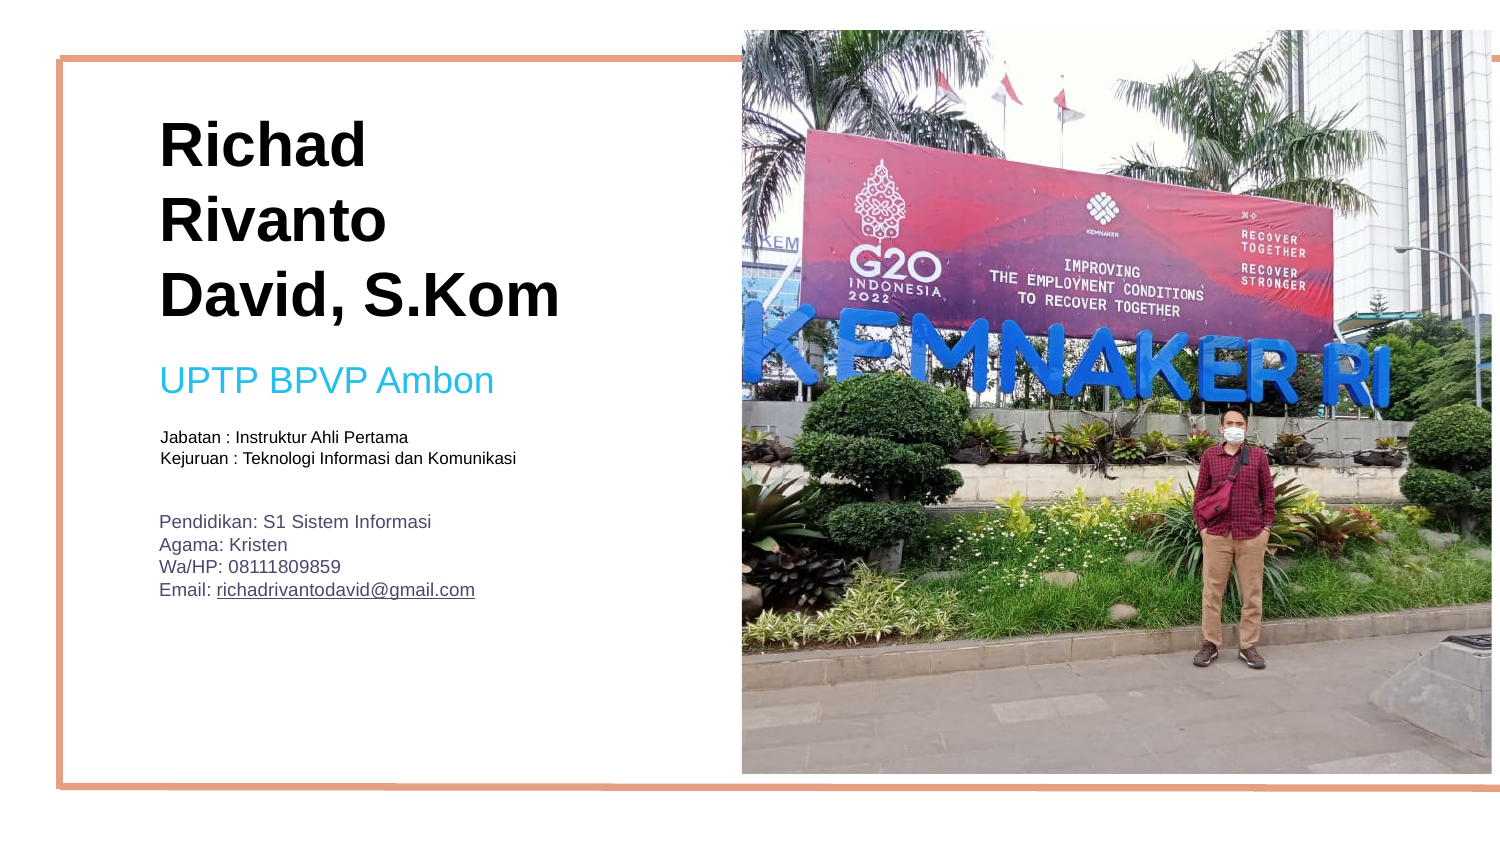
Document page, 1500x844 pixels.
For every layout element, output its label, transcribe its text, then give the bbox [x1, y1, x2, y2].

text_box UPTP BPVP Ambon [144, 348, 584, 409]
text_box Jabatan : Instruktur Ahli Pertama Kejuruan : Teknologi Informasi dan Komunikasi [145, 419, 585, 476]
picture [741, 30, 1492, 774]
text_box Richad Rivanto David, S.Kom [144, 96, 584, 336]
text_box Pendidikan: S1 Sistem Informasi Agama: Kristen Wa/HP: 08111809859 Email: richadrivantodavid@gmail.com [144, 502, 604, 608]
